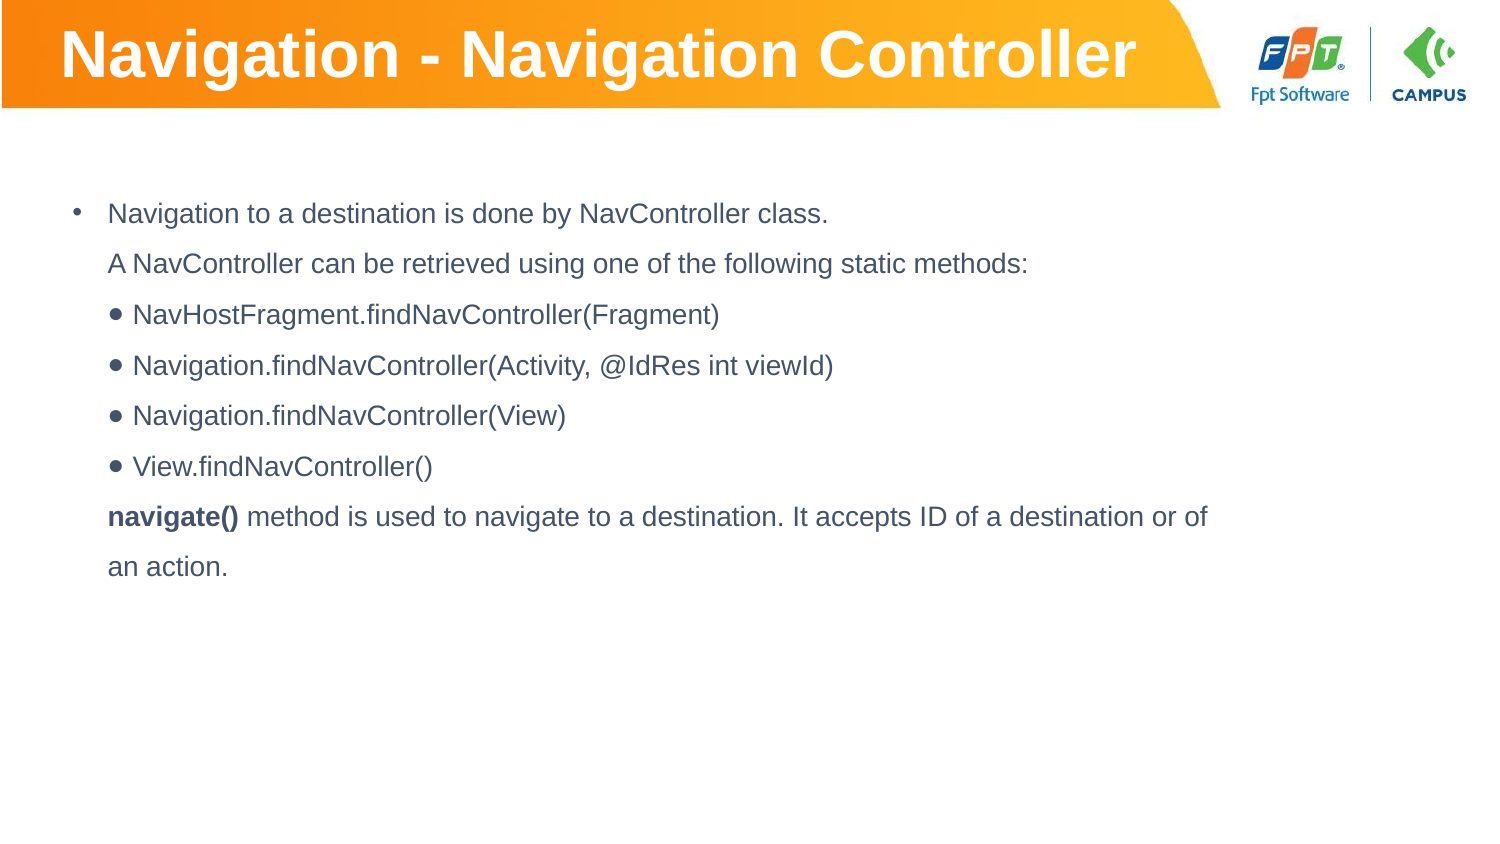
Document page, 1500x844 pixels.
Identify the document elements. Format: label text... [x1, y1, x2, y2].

title Navigation - Navigation Controller [58, 8, 1150, 152]
text_box Navigation to a destination is done by NavController class. A NavController can be retrieved using one of the following static methods: NavHostFragment.findNavController(Fragment) Navigation.findNavController(Activity, @IdRes int viewId) Navigation.findNavController(View) View.findNavController() navigate() method is used to navigate to a destination. It accepts ID of a destination or of an action. [70, 176, 1219, 583]
picture [1, 0, 1470, 119]
